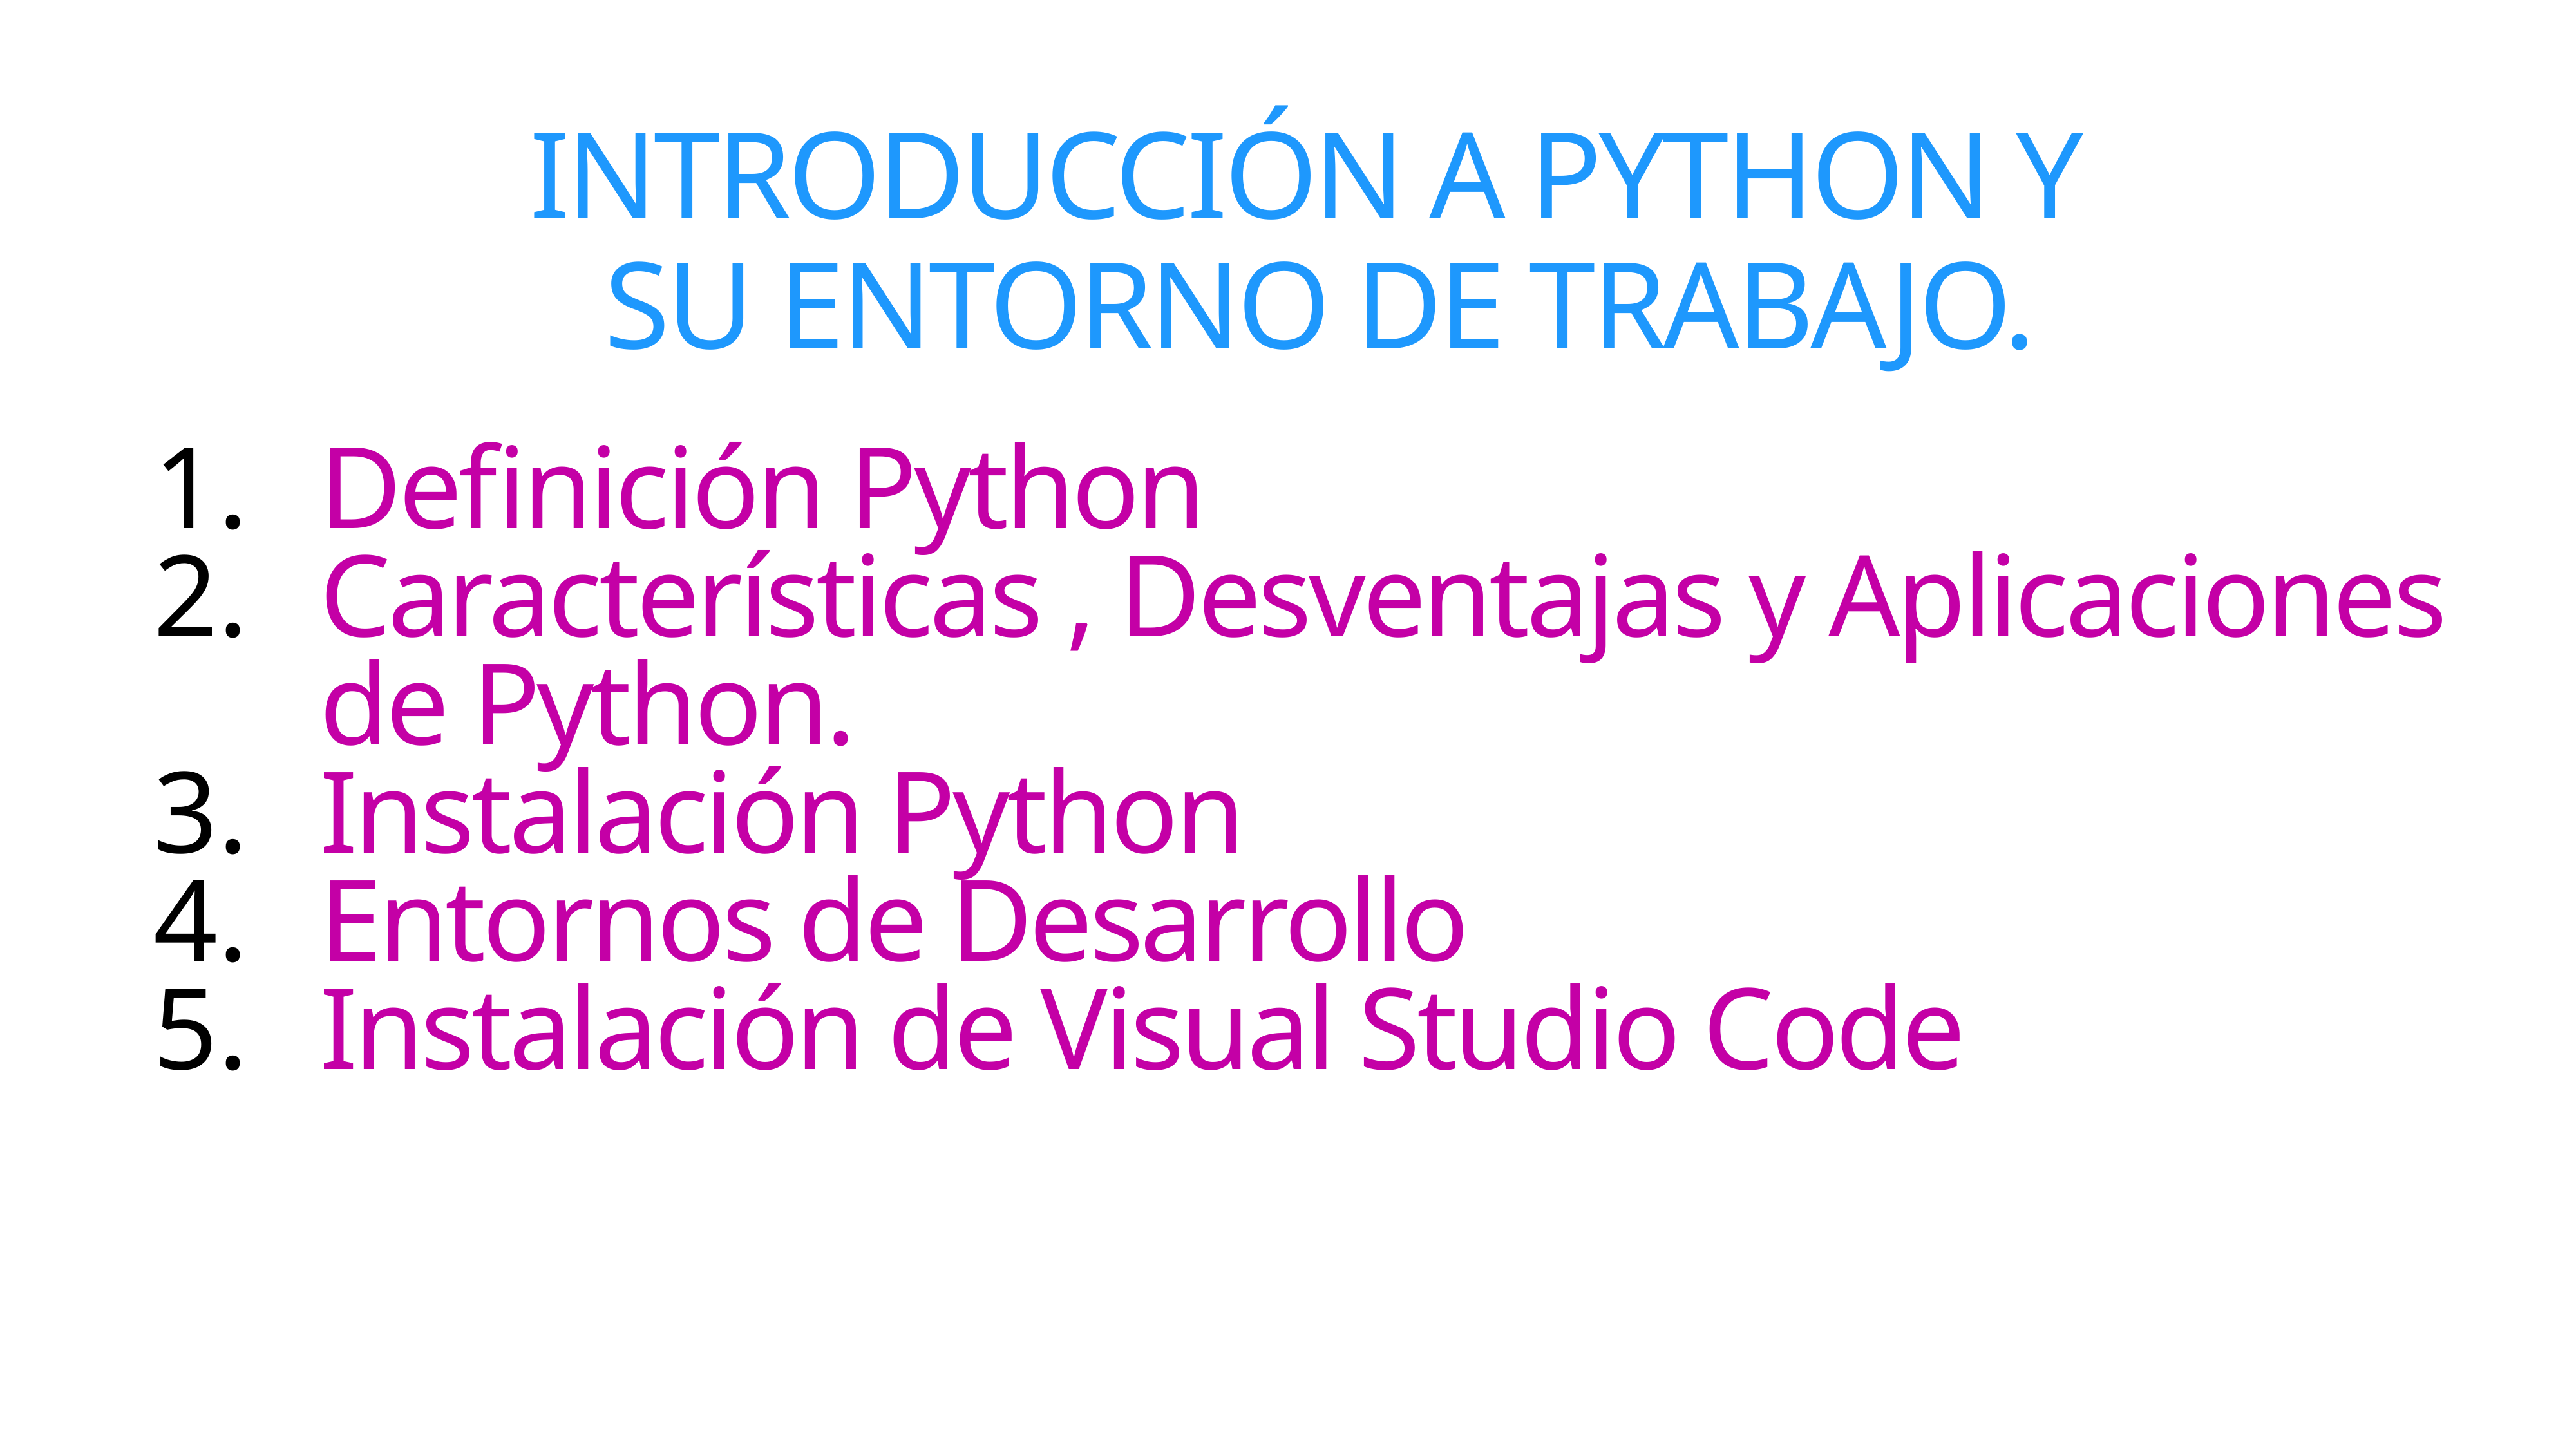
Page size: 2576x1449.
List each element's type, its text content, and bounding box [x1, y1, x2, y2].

title INTRODUCCIÓN A PYTHON Y SU ENTORNO DE TRABAJO. [133, 85, 2470, 404]
list Definición Python Características , Desventajas y Aplicaciones de Python. Instalación Python Entornos de Desarrollo Instalación de Visual Studio Code [147, 436, 2456, 1266]
